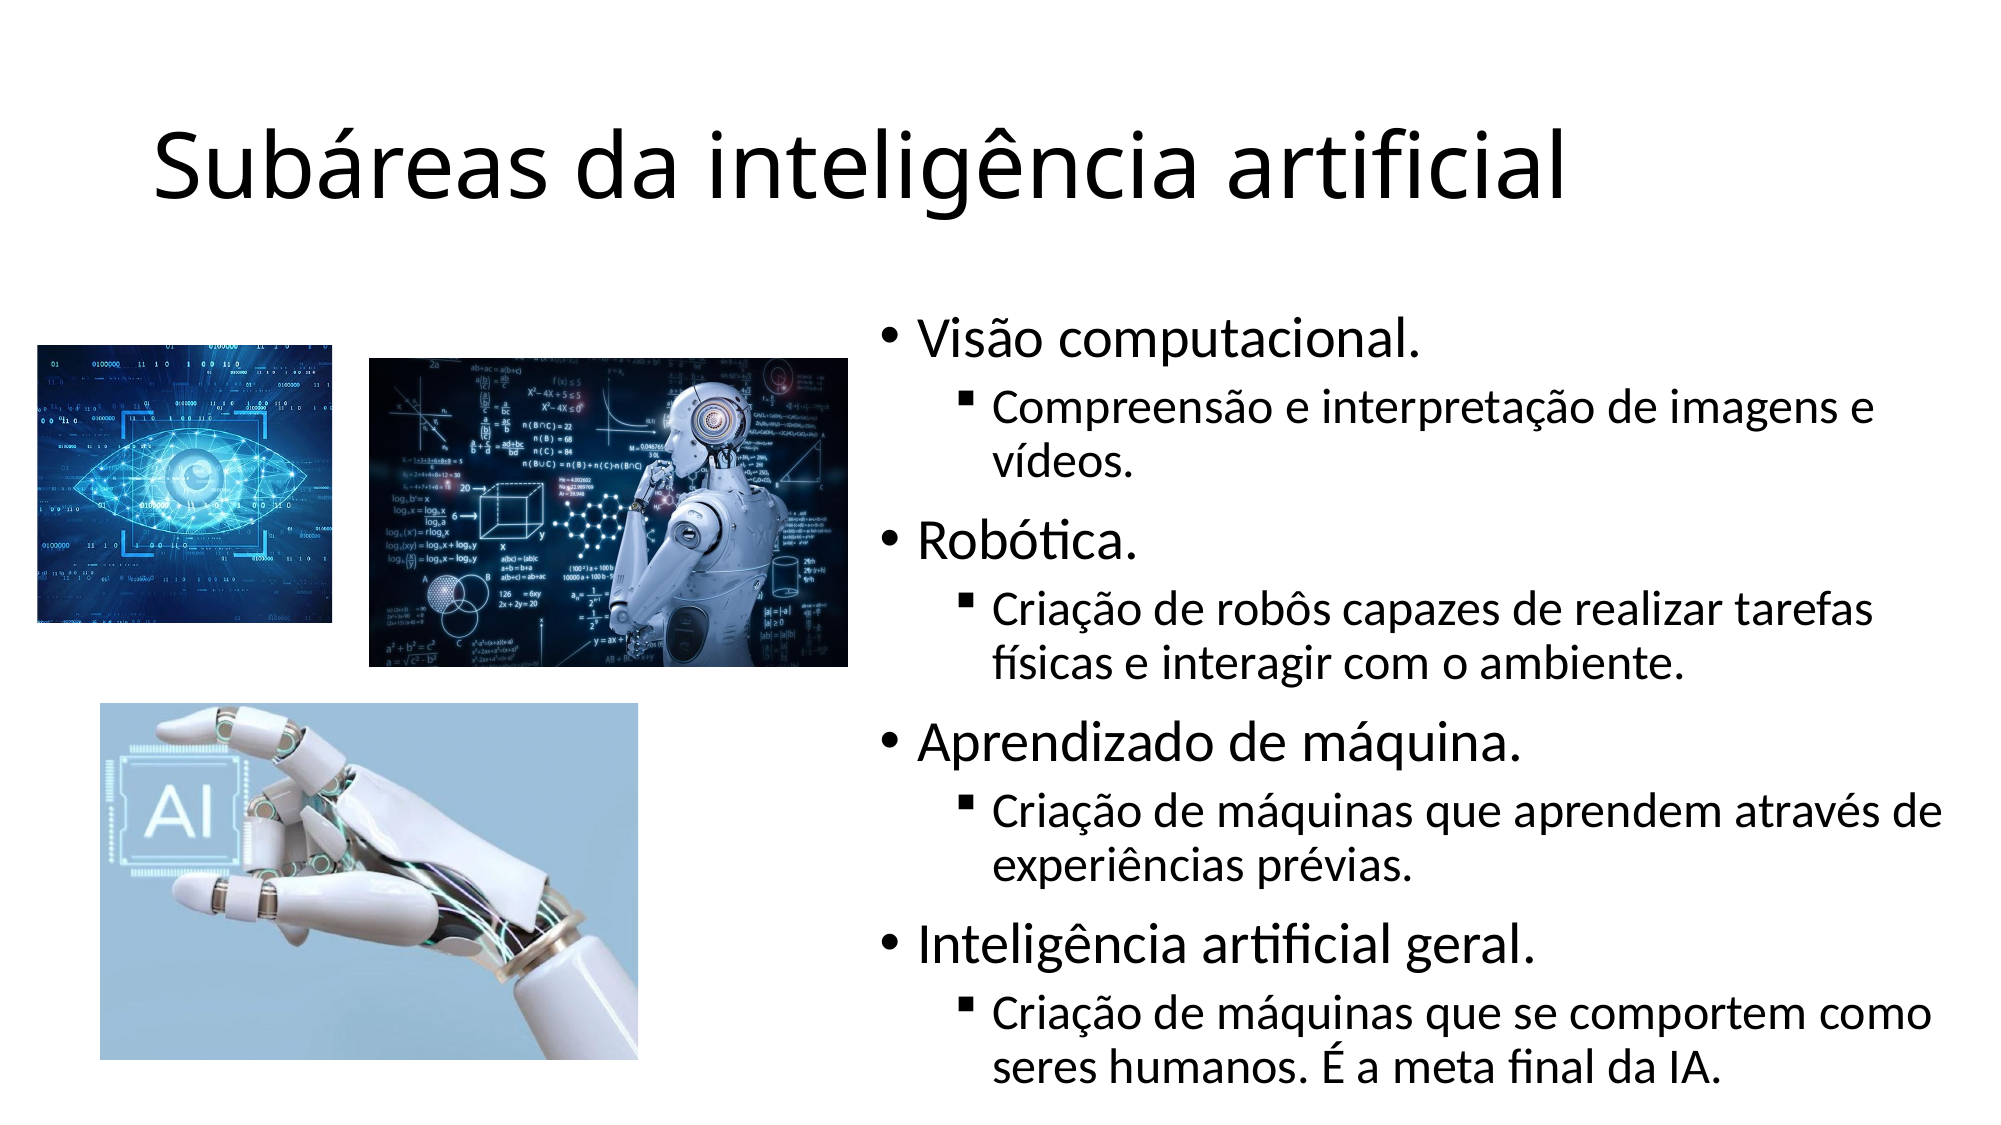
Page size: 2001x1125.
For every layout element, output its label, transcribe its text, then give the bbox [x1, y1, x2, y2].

title Subáreas da inteligência artificial [137, 59, 1863, 278]
list Visão computacional. Compreensão e interpretação de imagens e vídeos. Robótica. Criação de robôs capazes de realizar tarefas físicas e interagir com o ambiente. Aprendizado de máquina. Criação de máquinas que aprendem através de experiências prévias. Inteligência artificial geral. Criação de máquinas que se comportem como seres humanos. É a meta final da IA. [864, 299, 1973, 1125]
picture [369, 358, 848, 667]
picture [37, 345, 333, 623]
picture [100, 703, 639, 1060]
